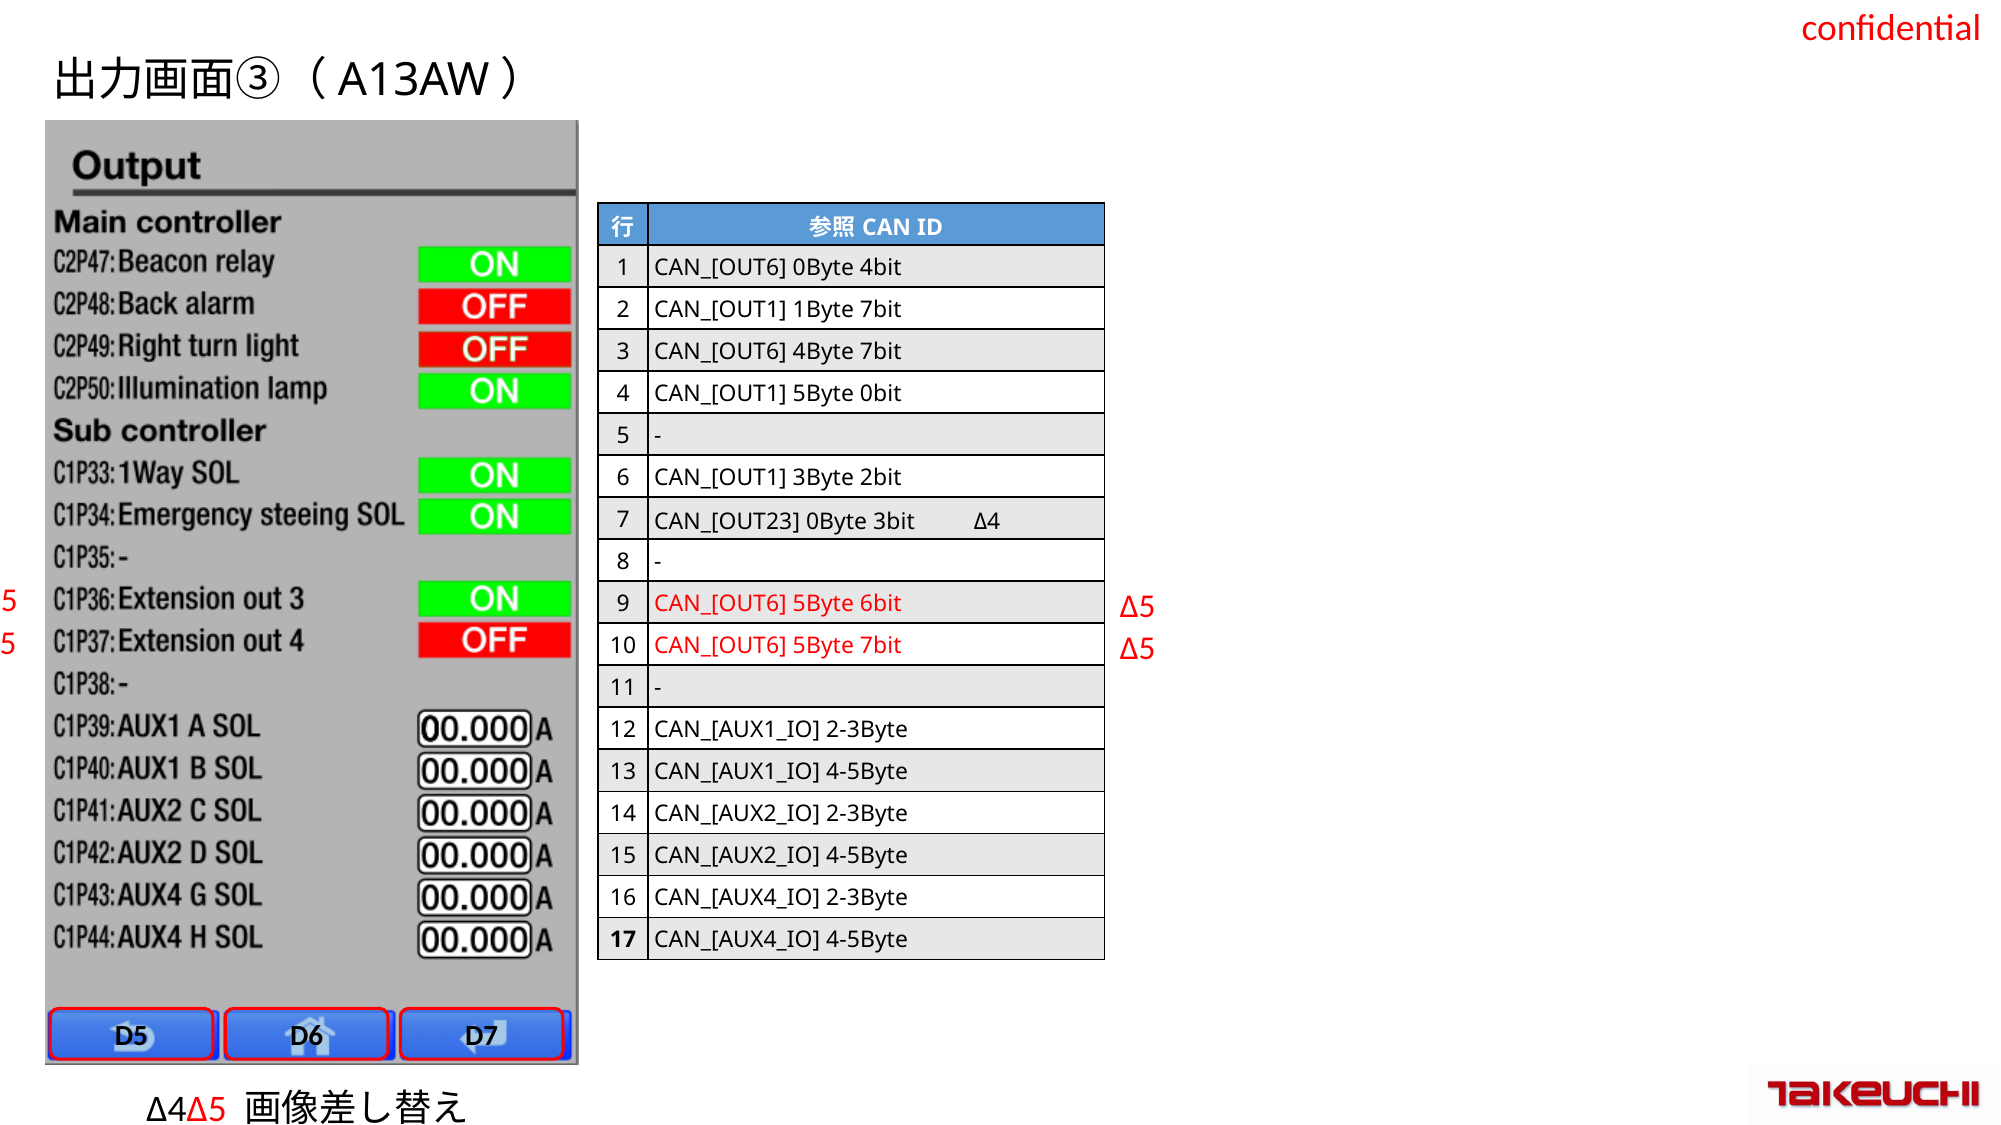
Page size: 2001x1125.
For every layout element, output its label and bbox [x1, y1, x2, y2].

table_cell [649, 414, 1104, 454]
table_cell [649, 624, 1104, 664]
table_cell [599, 246, 647, 286]
table_cell [599, 288, 647, 328]
table_cell [599, 792, 647, 833]
table_cell [599, 414, 647, 454]
text_box [0, 570, 33, 669]
picture [1748, 1064, 2000, 1125]
table_cell [599, 834, 647, 875]
picture [45, 120, 579, 1065]
table_cell [599, 582, 647, 622]
table_cell [649, 330, 1104, 370]
text_box [1105, 576, 1171, 674]
table_cell [599, 666, 647, 706]
table_cell [599, 456, 647, 496]
table_cell [599, 624, 647, 664]
table_cell [649, 498, 1104, 538]
table_cell [649, 288, 1104, 328]
table_cell [649, 918, 1104, 959]
table_cell [649, 246, 1104, 286]
table_cell [649, 792, 1104, 833]
table_header [599, 204, 647, 244]
table_cell [649, 876, 1104, 917]
table_cell [599, 708, 647, 748]
table_cell [599, 918, 647, 959]
table_header [649, 204, 1104, 244]
table_cell [599, 876, 647, 917]
table_cell [649, 456, 1104, 496]
table_cell [649, 540, 1104, 580]
table_cell [599, 372, 647, 412]
table_cell [649, 372, 1104, 412]
table_cell [649, 666, 1104, 706]
table_cell [599, 750, 647, 791]
table_cell [599, 498, 647, 538]
title [37, 0, 599, 183]
table_cell [649, 834, 1104, 875]
table_cell [649, 750, 1104, 791]
table_cell [599, 540, 647, 580]
table_cell [649, 708, 1104, 748]
table_cell [599, 330, 647, 370]
table_cell [649, 582, 1104, 622]
text_box [131, 1076, 542, 1125]
